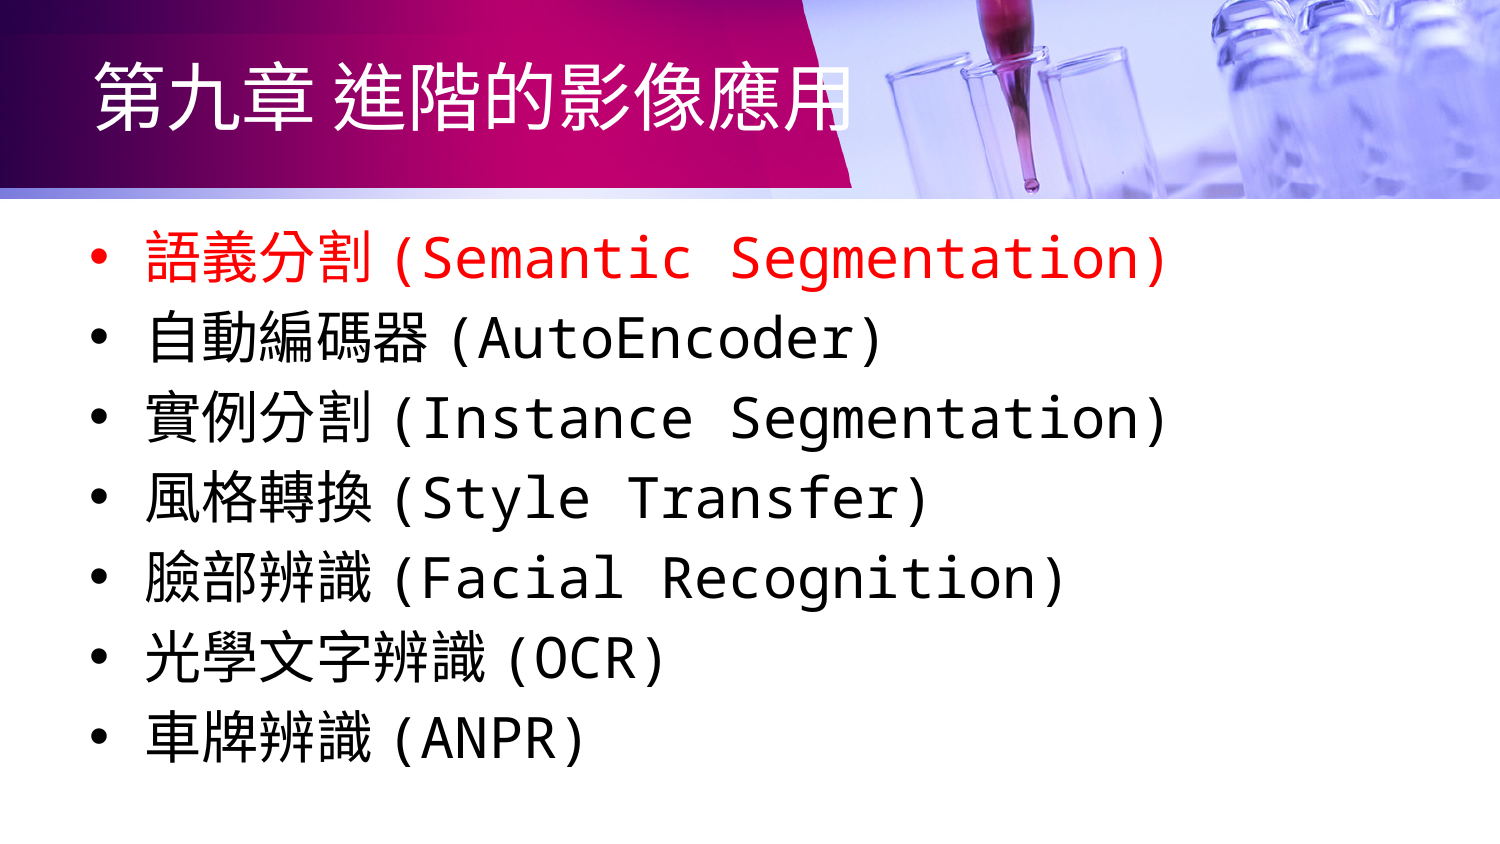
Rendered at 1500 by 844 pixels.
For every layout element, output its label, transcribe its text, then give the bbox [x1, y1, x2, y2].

title 第九章 進階的影像應用 [76, 33, 1431, 159]
picture [0, 0, 1500, 844]
list 語義分割(Semantic Segmentation) 自動編碼器(AutoEncoder) 實例分割(Instance Segmentation) 風格轉換(Style Transfer) 臉部辨識(Facial Recognition) 光學文字辨識(OCR) 車牌辨識(ANPR) [74, 214, 1428, 781]
